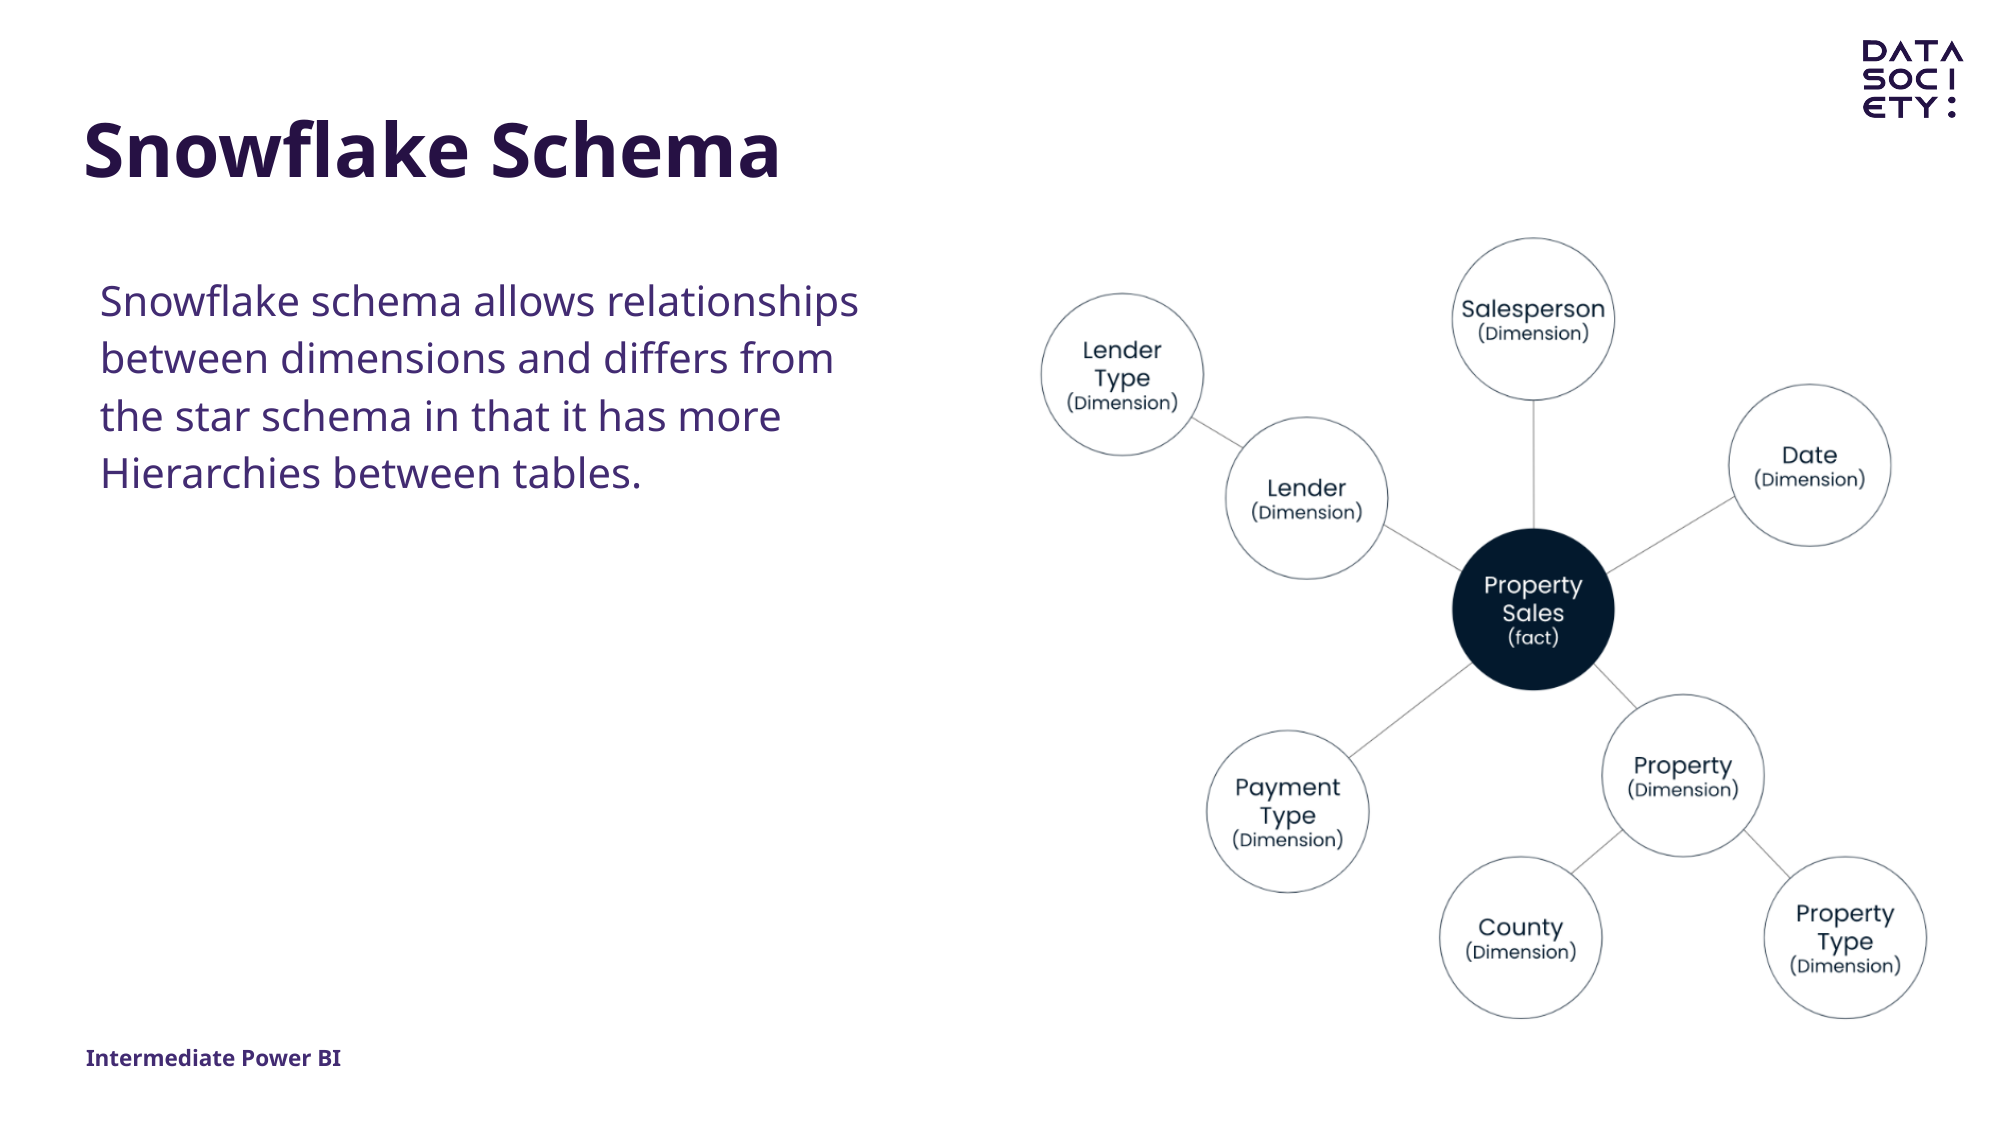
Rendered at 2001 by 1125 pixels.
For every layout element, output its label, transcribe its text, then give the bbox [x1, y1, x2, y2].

picture [973, 164, 1974, 1088]
picture [1863, 40, 1964, 118]
list Snowflake schema allows relationships between dimensions and differs from the star schema in that it has more Hierarchies between tables. [68, 252, 902, 1000]
title Snowflake Schema [68, 87, 1932, 213]
